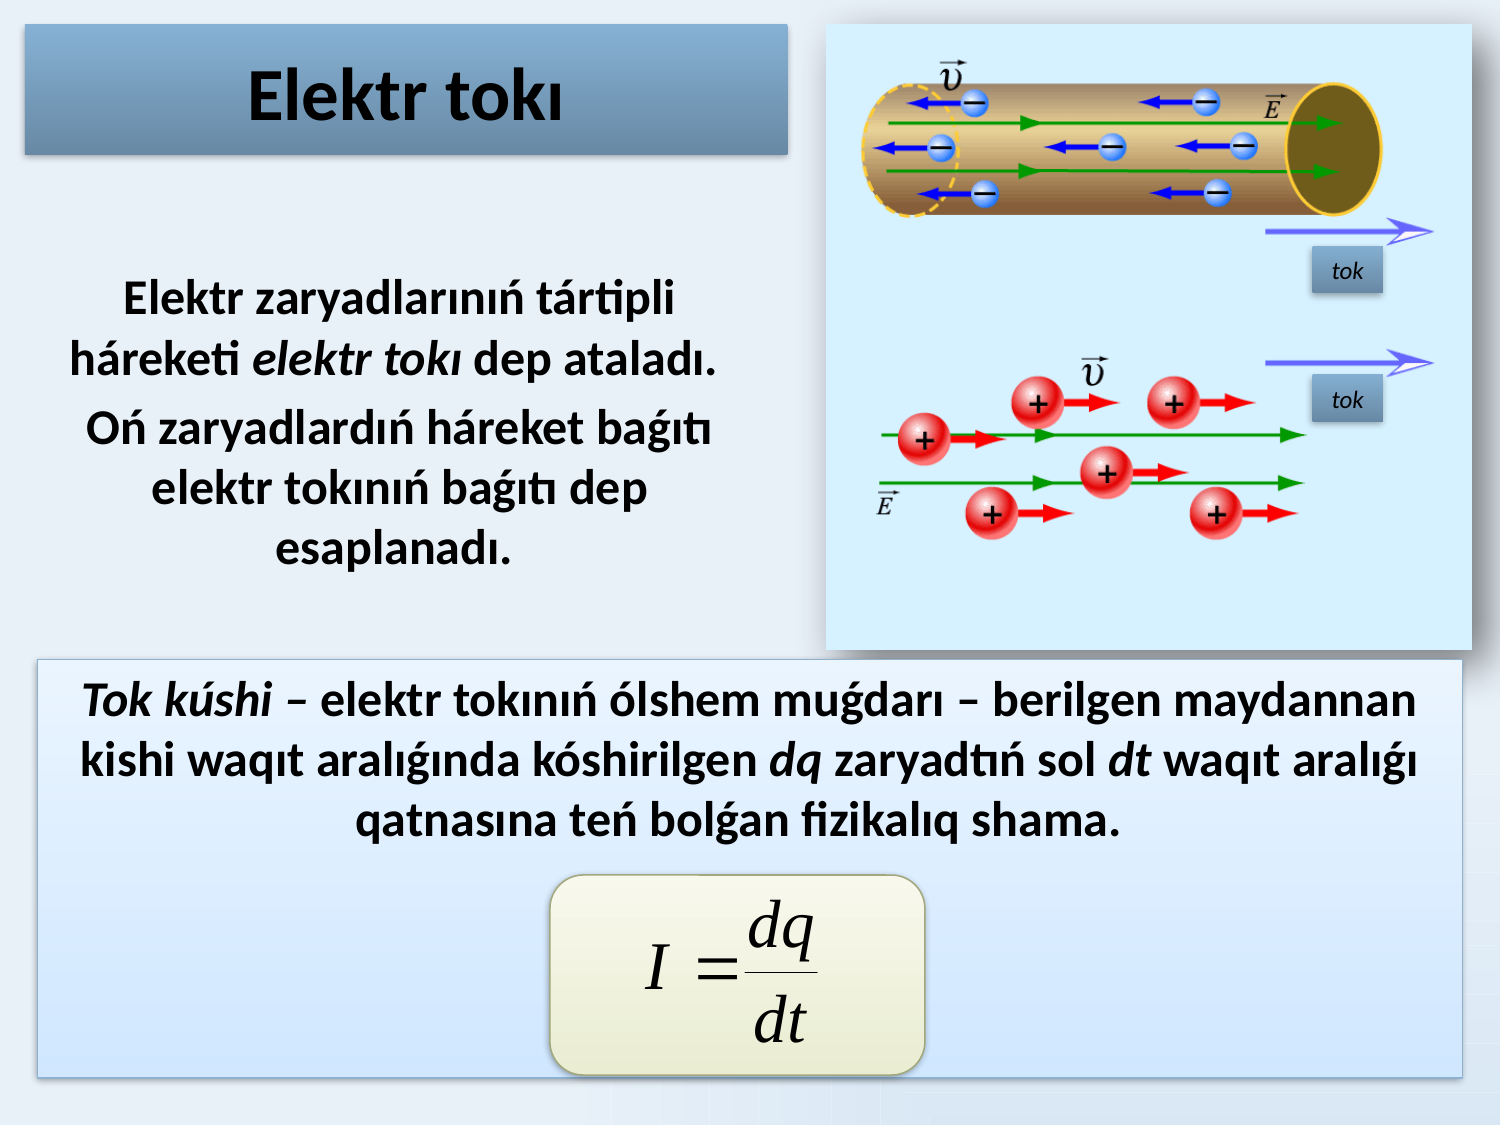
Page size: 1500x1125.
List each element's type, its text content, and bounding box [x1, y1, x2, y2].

picture [825, 24, 1472, 651]
list Elektr zaryadlarınıń tártipli háreketi elektr tokı dep ataladı. Oń zaryadlardıń háreket baǵıtı elektr tokınıń baǵıtı dep esaplanadı. [37, 187, 763, 658]
text_box [549, 874, 926, 1076]
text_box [637, 887, 826, 1051]
text_box Tok kúshi – elektr tokınıń ólshem muǵdarı – berilgen maydannan kishi waqıt aralıǵında kóshirilgen dq zaryadtıń sol dt waqıt aralıǵı qatnasına teń bolǵan fizikalıq shama. [37, 659, 1463, 1079]
title Elektr tokı [24, 24, 788, 155]
